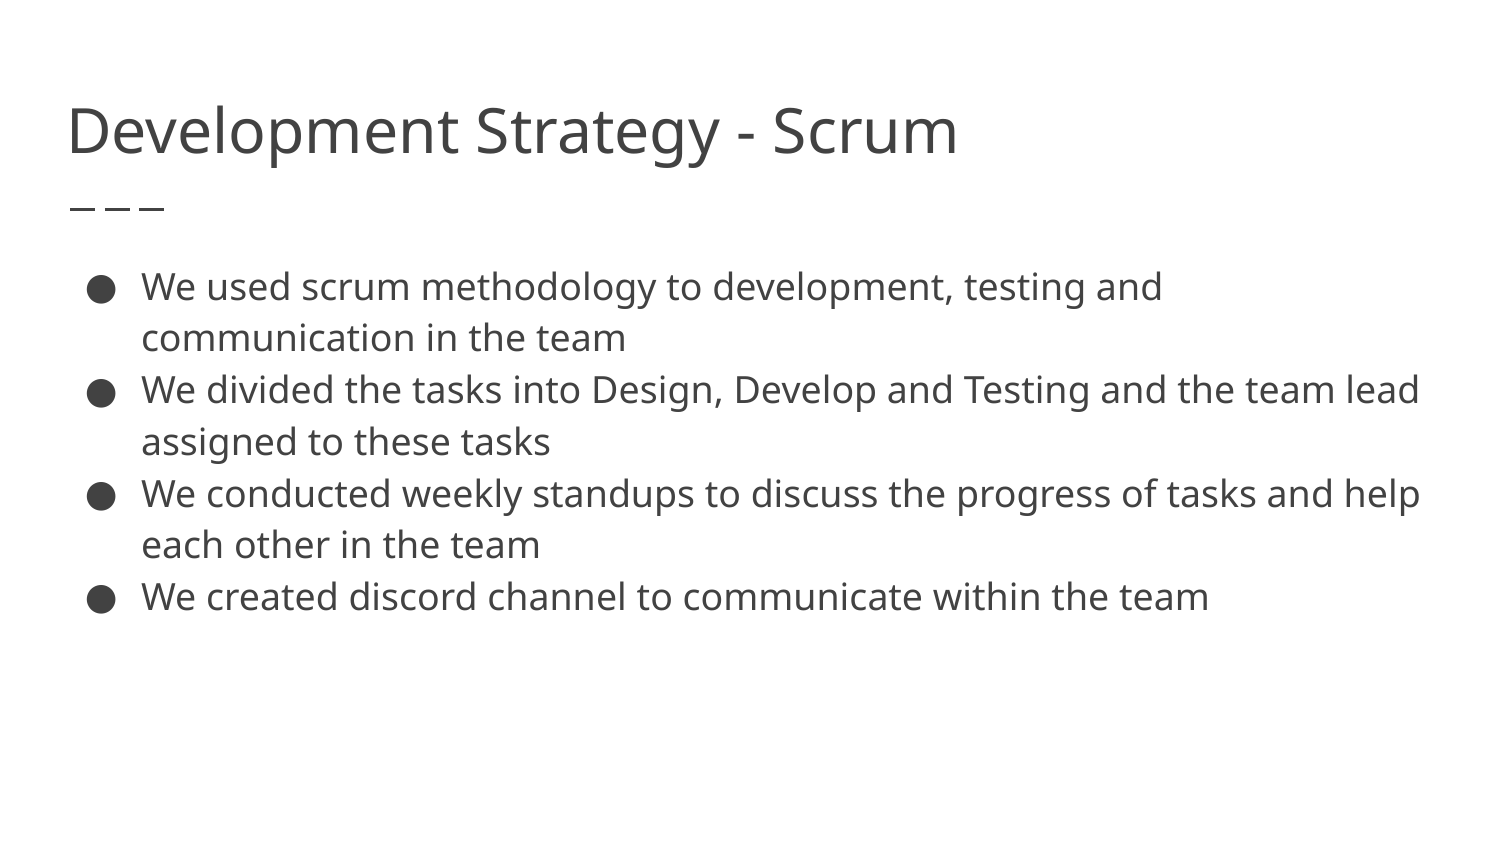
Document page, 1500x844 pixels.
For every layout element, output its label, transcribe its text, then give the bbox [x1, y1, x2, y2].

title Development Strategy - Scrum [51, 61, 1449, 182]
list We used scrum methodology to development, testing and communication in the team We divided the tasks into Design, Develop and Testing and the team lead assigned to these tasks We conducted weekly standups to discuss the progress of tasks and help each other in the team We created discord channel to communicate within the team [51, 240, 1449, 750]
